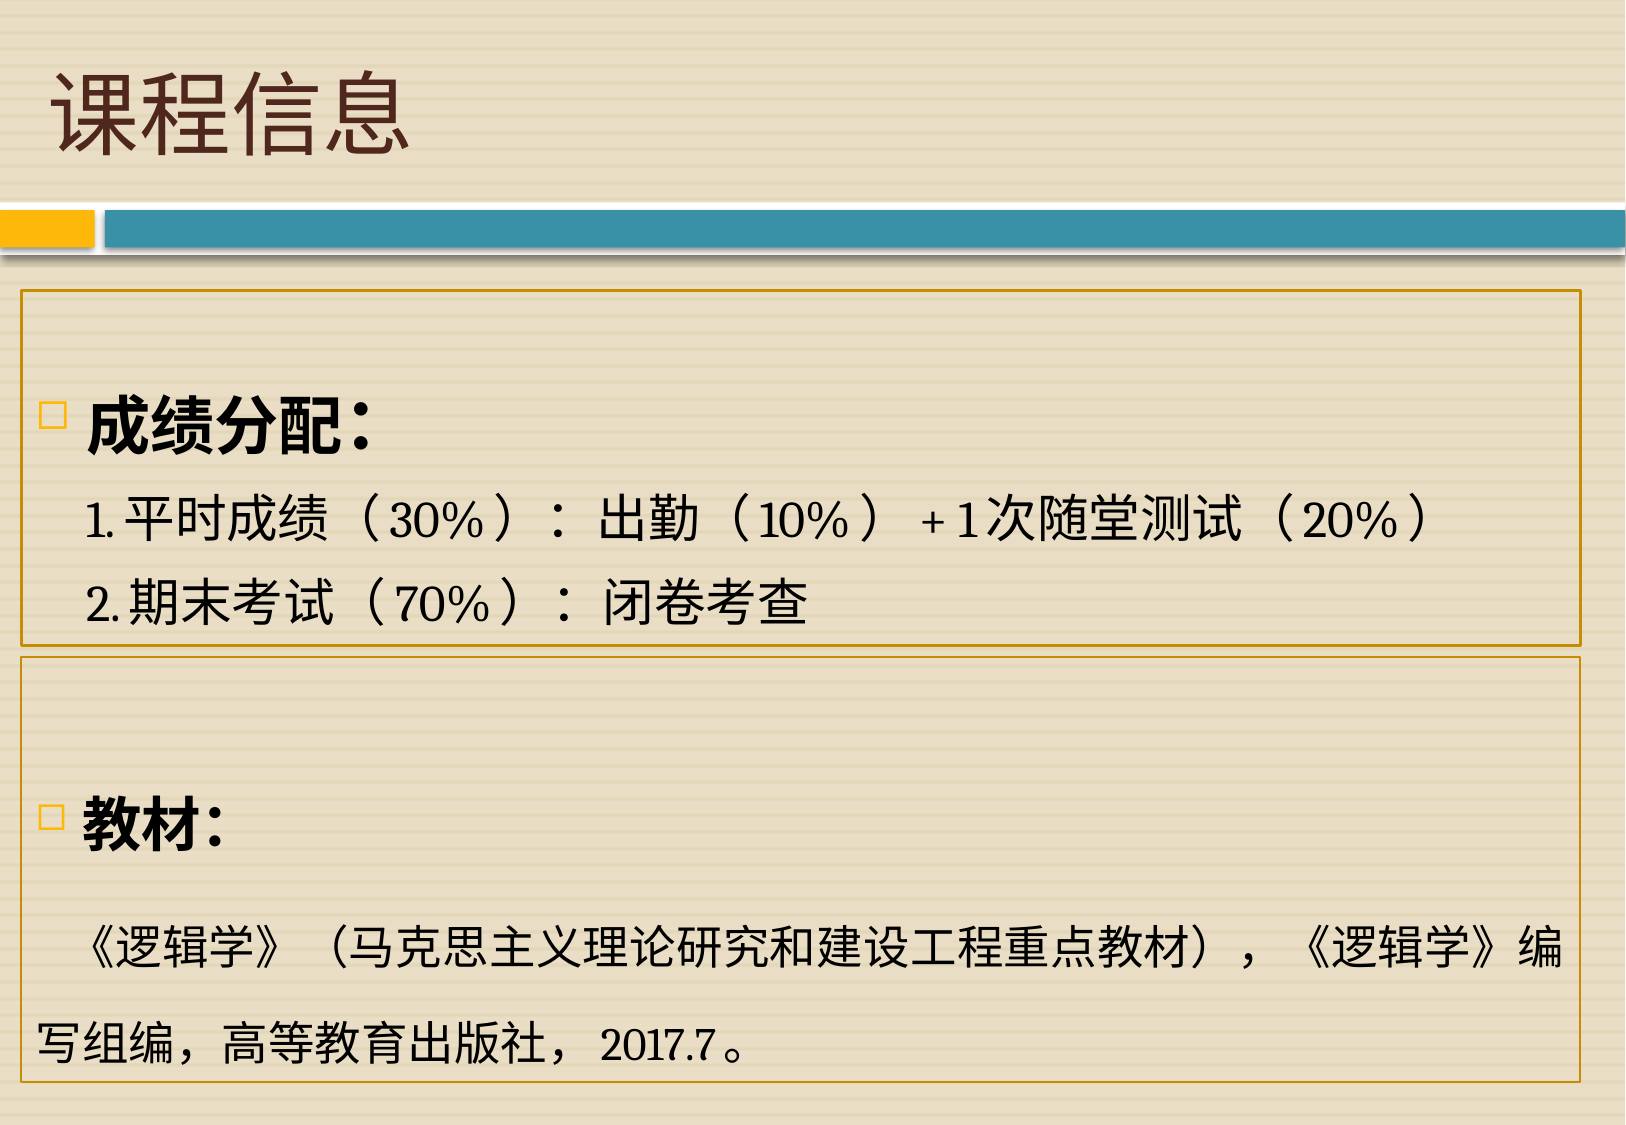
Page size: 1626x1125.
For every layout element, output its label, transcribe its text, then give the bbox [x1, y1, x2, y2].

list 教材： 《逻辑学》（马克思主义理论研究和建设工程重点教材），《逻辑学》编写组编，高等教育出版社，2017.7。 [21, 656, 1581, 1083]
list 成绩分配： 1.平时成绩（30%）：出勤（10%）+ 1次随堂测试（20%） 2.期末考试（70%）：闭卷考查 [21, 290, 1581, 646]
title 课程信息 [32, 30, 1482, 194]
